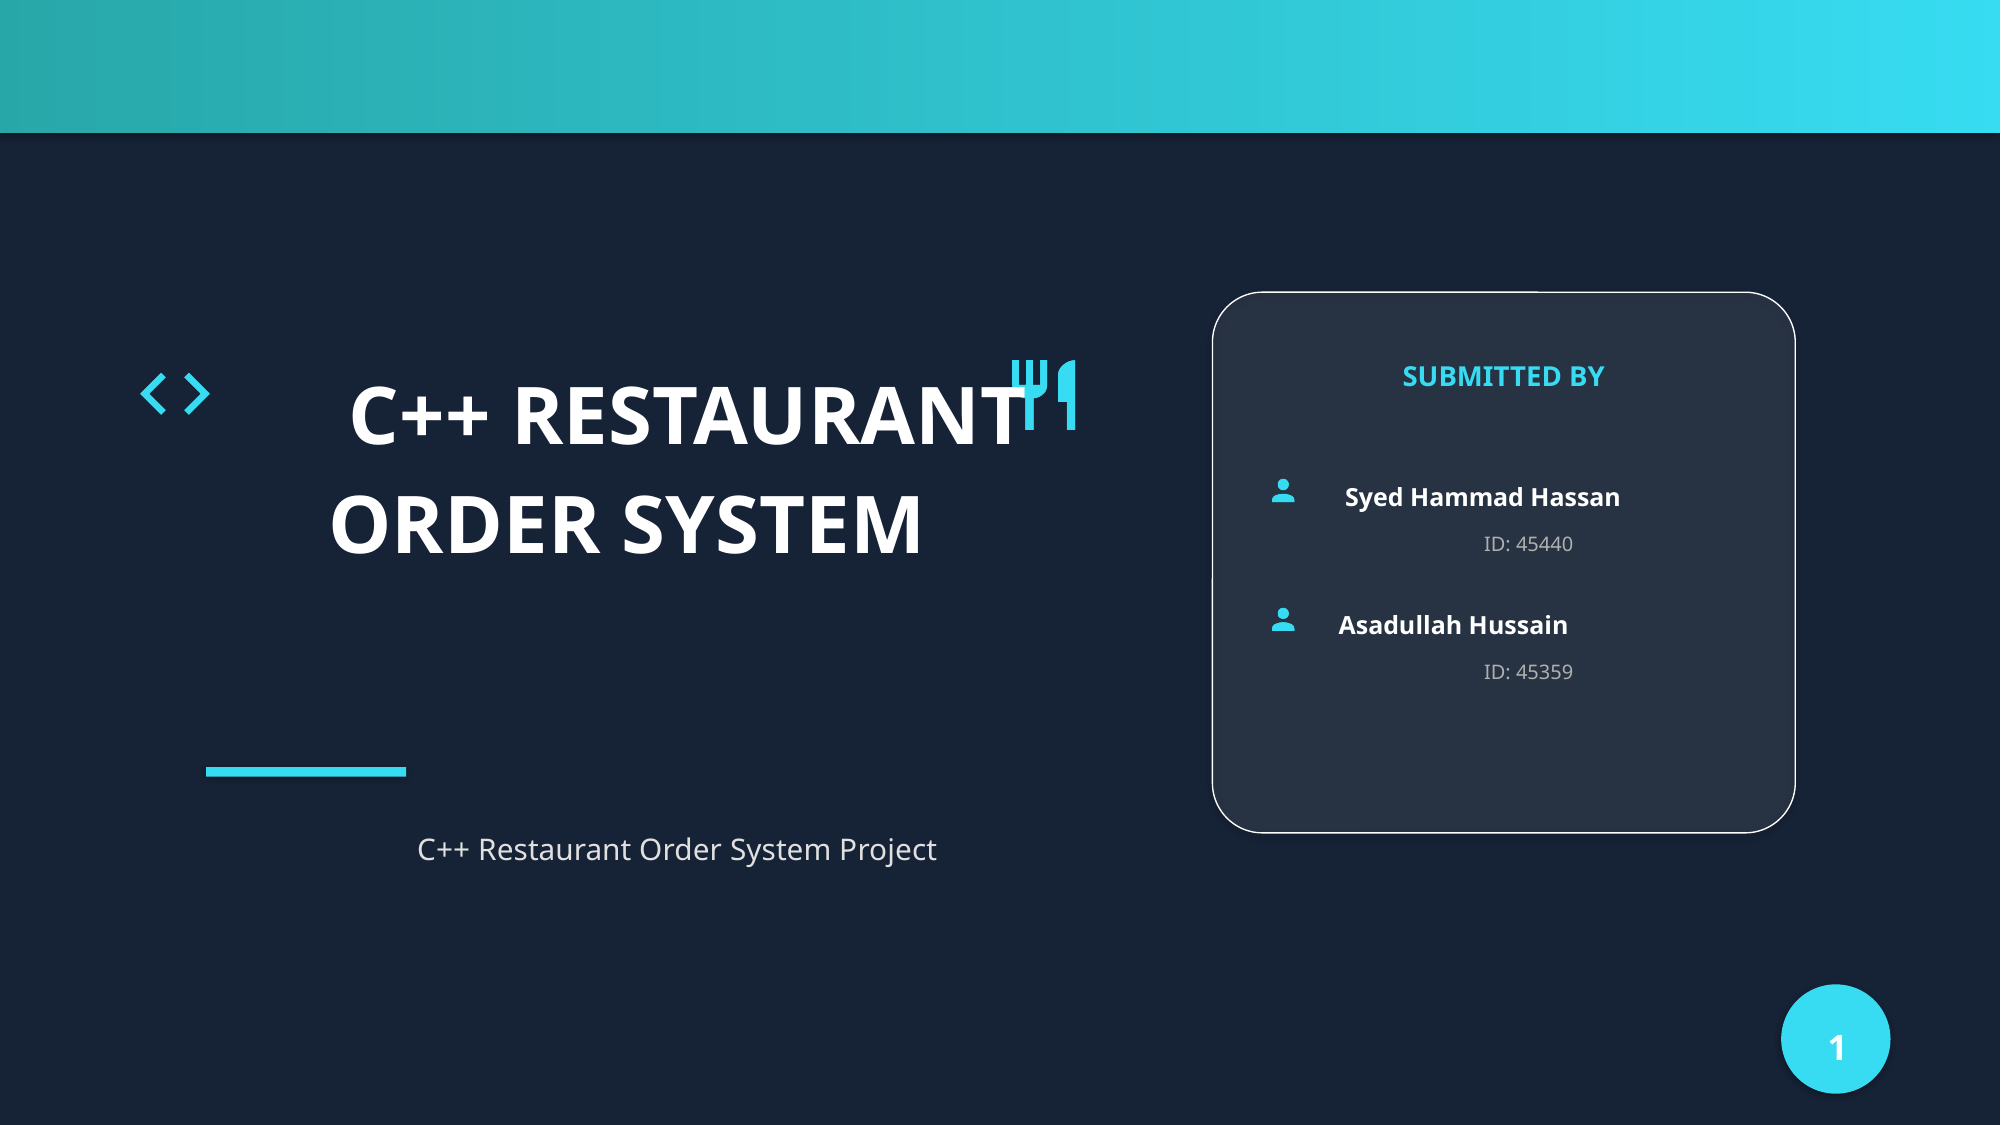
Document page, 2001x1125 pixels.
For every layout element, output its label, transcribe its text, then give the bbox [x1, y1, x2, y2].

text_box 1 [1815, 1001, 1846, 1077]
text_box [0, 0, 2000, 134]
picture [999, 358, 1088, 433]
text_box C++ Restaurant Order System Project [405, 808, 951, 876]
text_box SUBMITTED BY [1390, 338, 1618, 401]
picture [1263, 604, 1302, 633]
text_box ID: 45359 [1472, 641, 1586, 693]
text_box Syed Hammad Hassan [1333, 461, 1634, 520]
picture [1263, 476, 1302, 505]
text_box ID: 45440 [1472, 513, 1586, 565]
text_box C++ RESTAURANT ORDER SYSTEM [316, 356, 1040, 579]
text_box Asadullah Hussain [1326, 589, 1582, 649]
text_box [1211, 291, 1797, 834]
text_box [205, 766, 407, 777]
picture [130, 370, 219, 417]
text_box [1780, 983, 1892, 1095]
